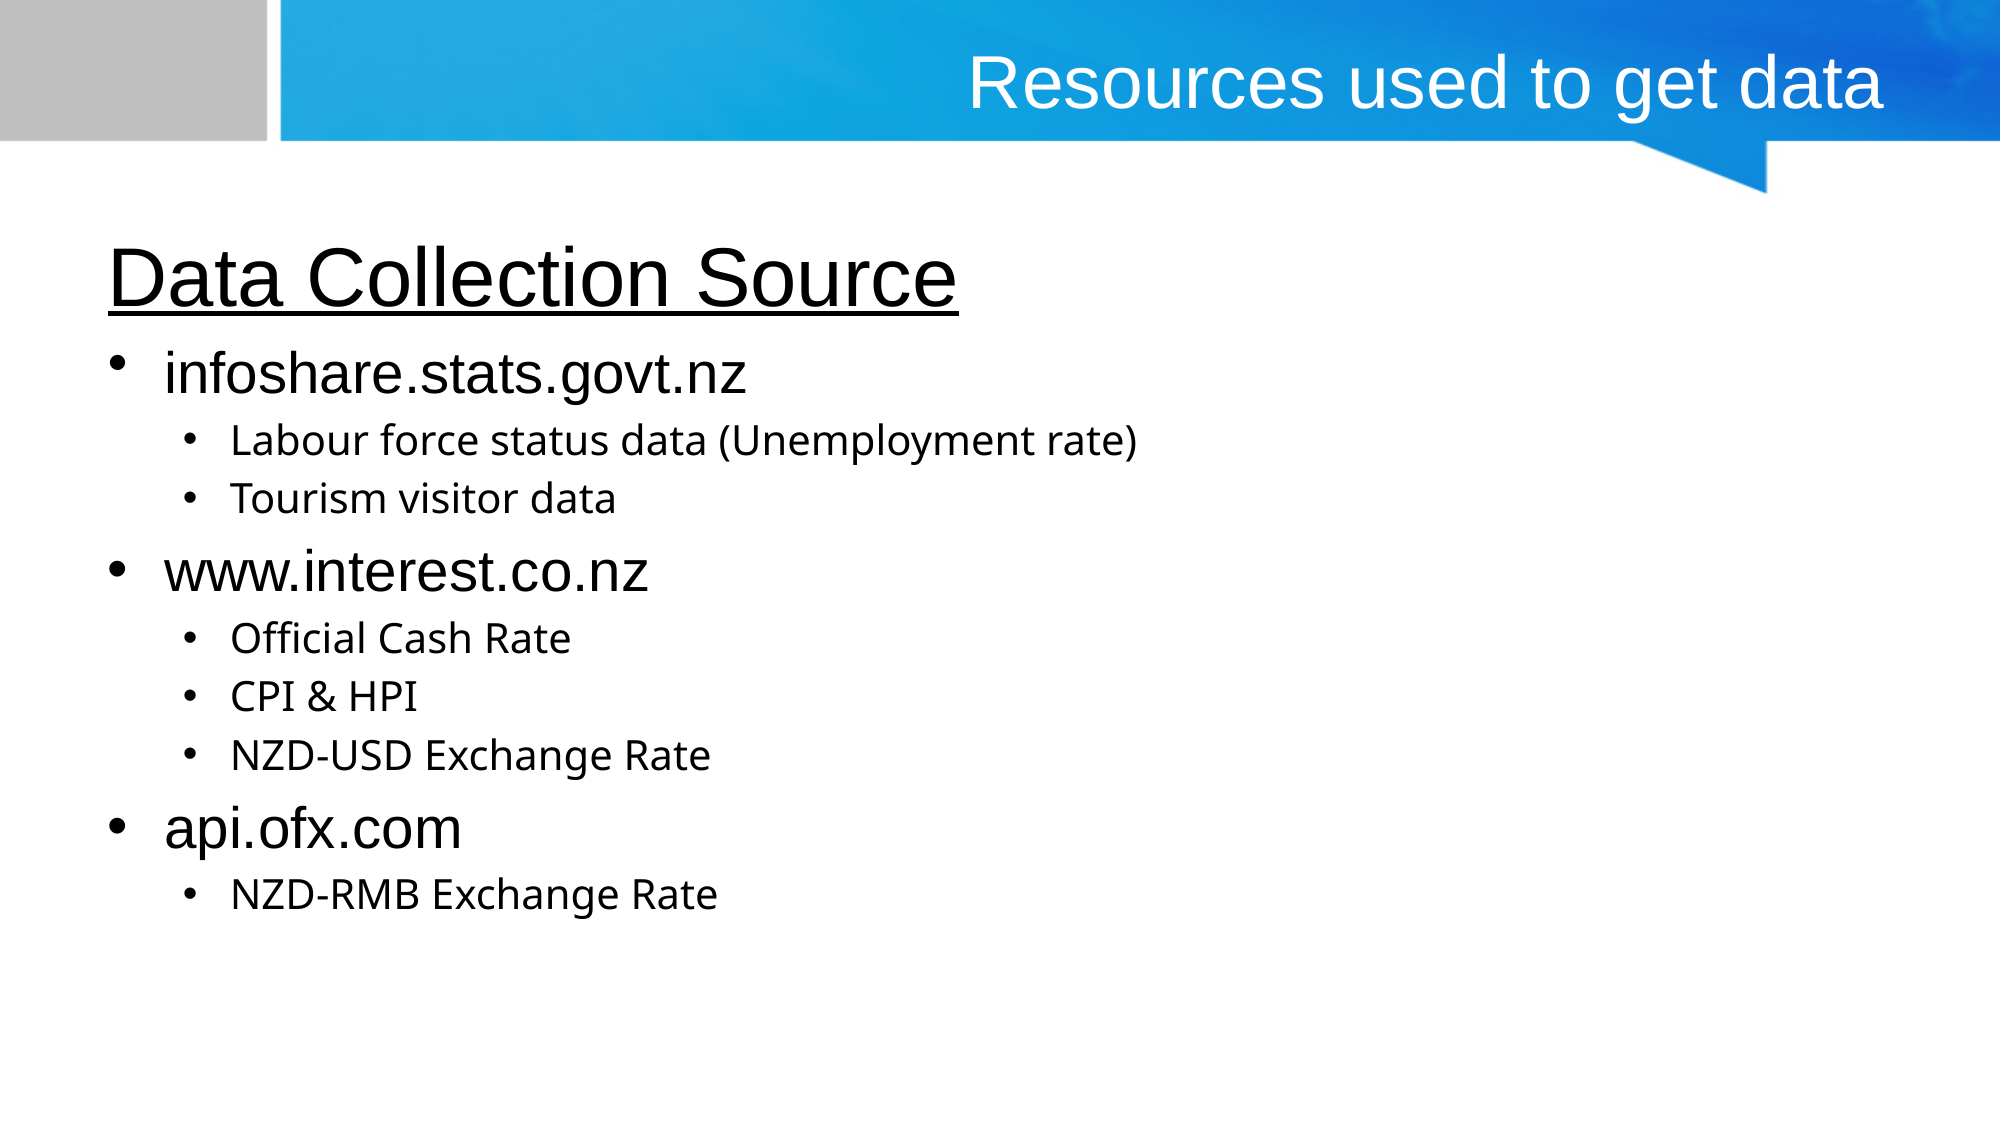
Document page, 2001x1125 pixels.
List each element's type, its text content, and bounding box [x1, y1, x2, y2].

title Resources used to get data [99, 30, 1901, 127]
picture [0, 0, 2000, 1125]
list Data Collection Source infoshare.stats.govt.nz Labour force status data (Unemployment rate) Tourism visitor data www.interest.co.nz Official Cash Rate CPI & HPI NZD-USD Exchange Rate api.ofx.com NZD-RMB Exchange Rate [92, 215, 1908, 970]
